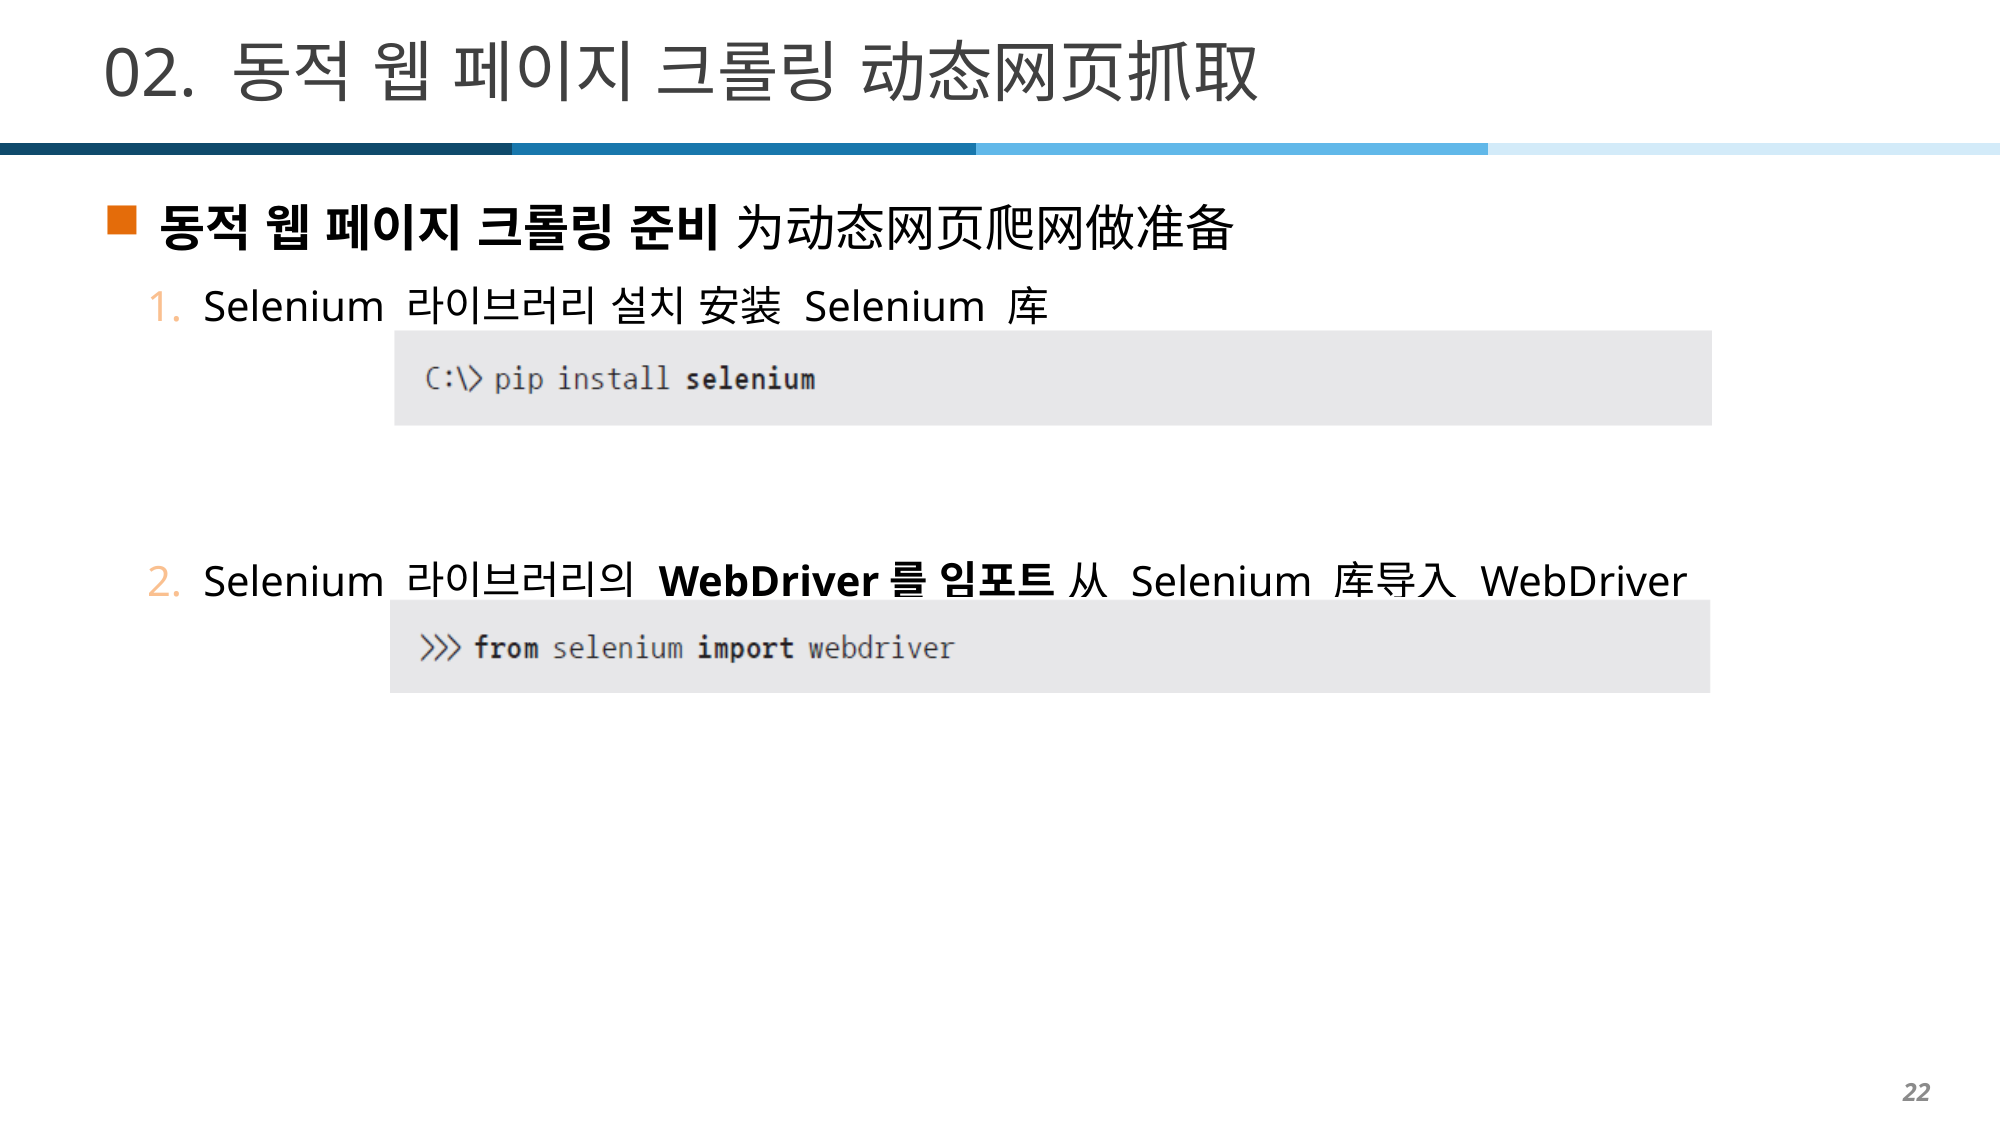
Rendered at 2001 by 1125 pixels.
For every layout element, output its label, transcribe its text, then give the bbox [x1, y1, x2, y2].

list 동적 웹 페이지 크롤링 준비 为动态网页爬网做准备 Selenium 라이브러리 설치 安装 Selenium 库 Selenium 라이브러리의 WebDriver를 임포트 从 Selenium 库导入 WebDriver [88, 176, 1920, 1083]
picture [389, 326, 1713, 429]
picture [389, 597, 1713, 694]
title 02. 동적 웹 페이지 크롤링 动态网页抓取 [88, 18, 1920, 122]
